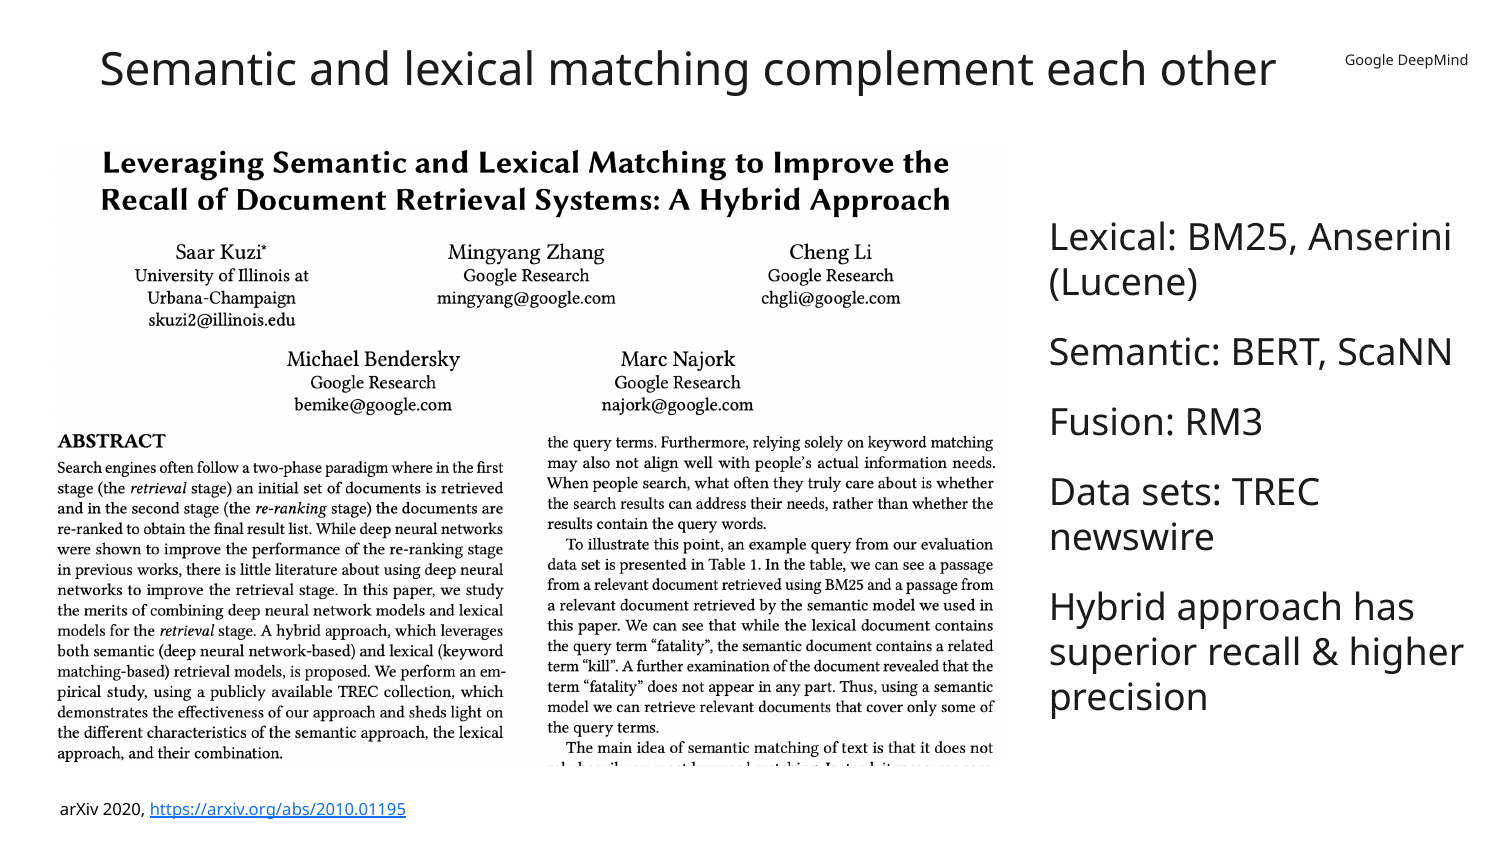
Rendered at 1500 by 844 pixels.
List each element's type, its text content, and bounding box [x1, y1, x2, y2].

picture [50, 141, 1004, 766]
text_box arXiv 2020, https://arxiv.org/abs/2010.01195 [59, 798, 1013, 822]
list Lexical: BM25, Anserini (Lucene) Semantic: BERT, ScaNN Fusion: RM3 Data sets: TREC newswire Hybrid approach has superior recall & higher precision [1048, 212, 1494, 718]
title Semantic and lexical matching complement each other [99, 45, 1339, 187]
